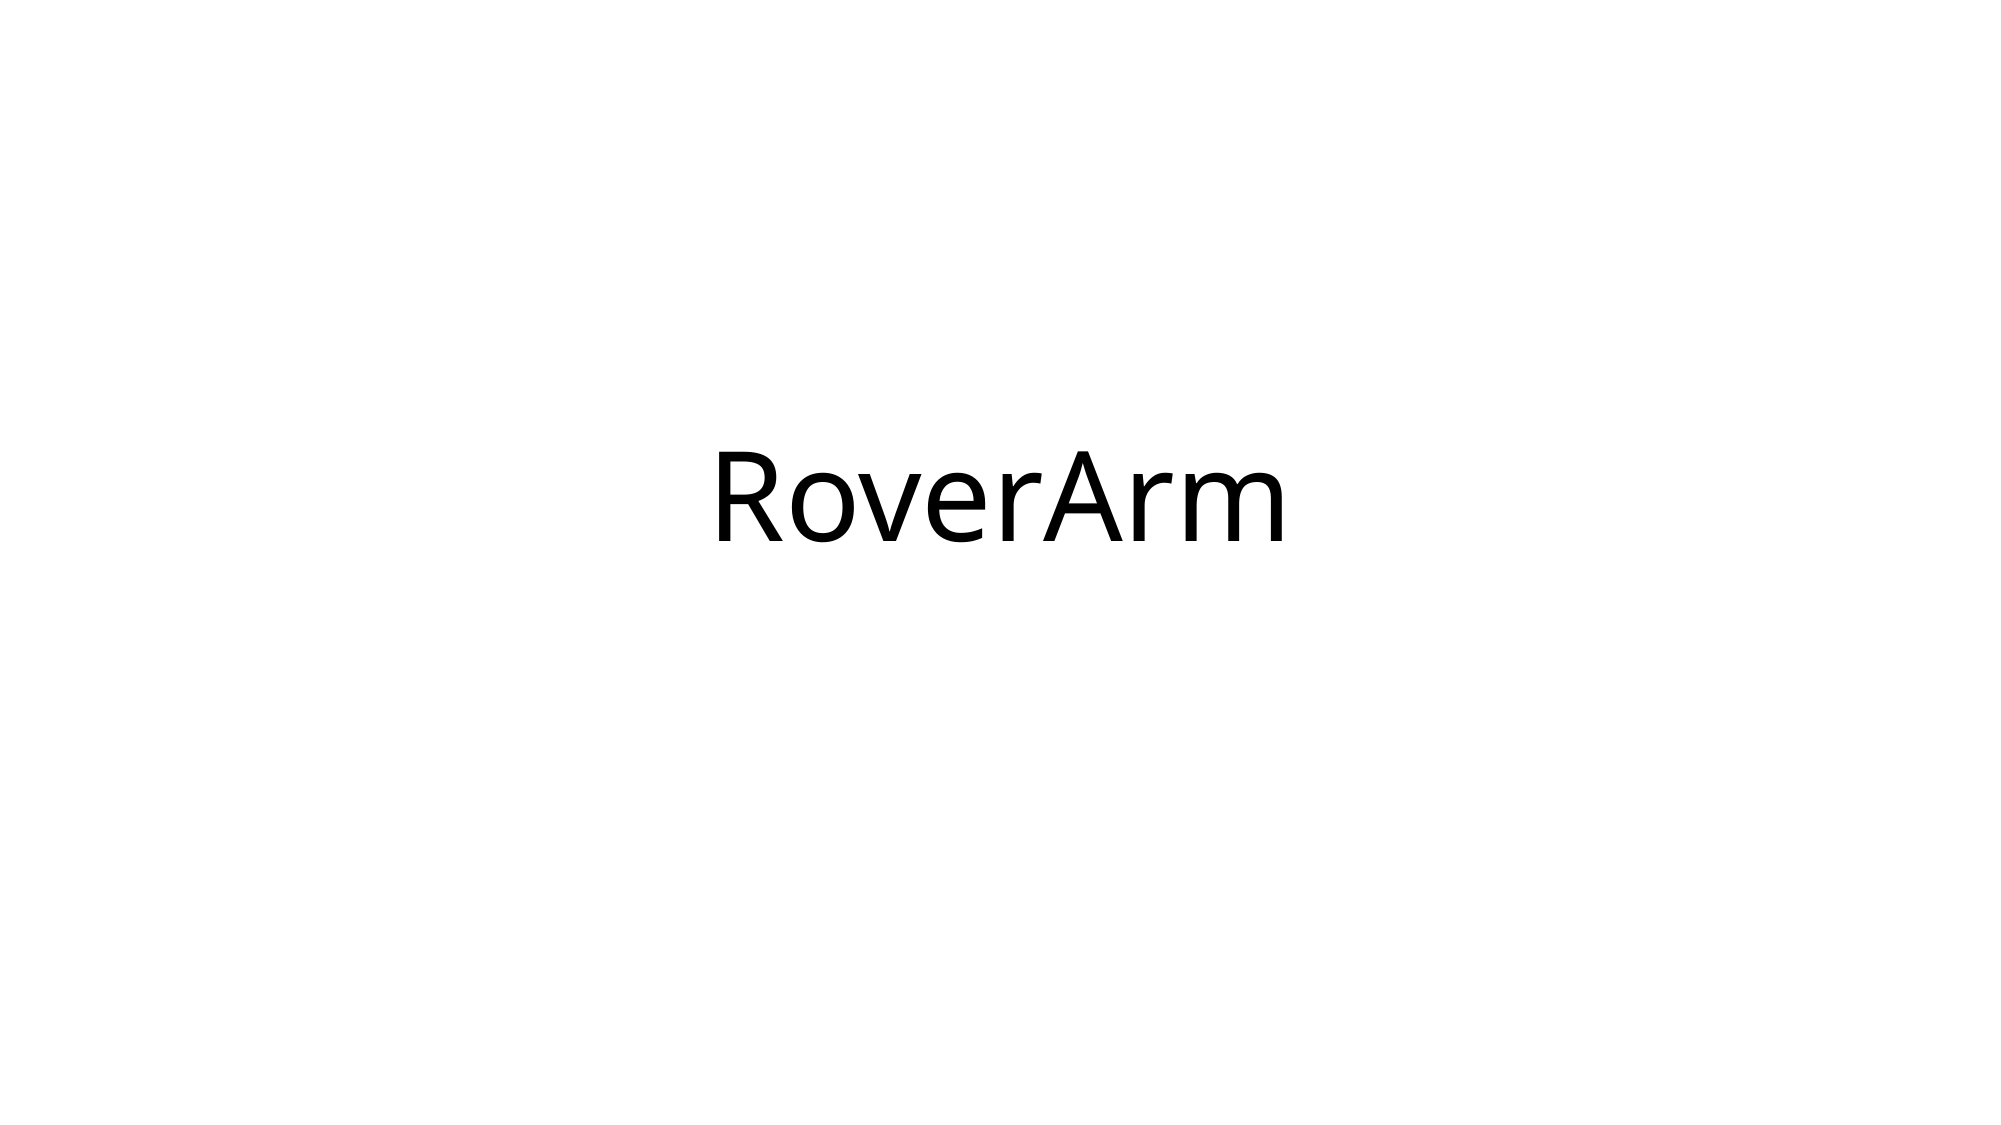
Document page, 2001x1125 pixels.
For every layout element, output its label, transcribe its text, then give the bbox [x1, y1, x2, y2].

title RoverArm [249, 184, 1750, 576]
